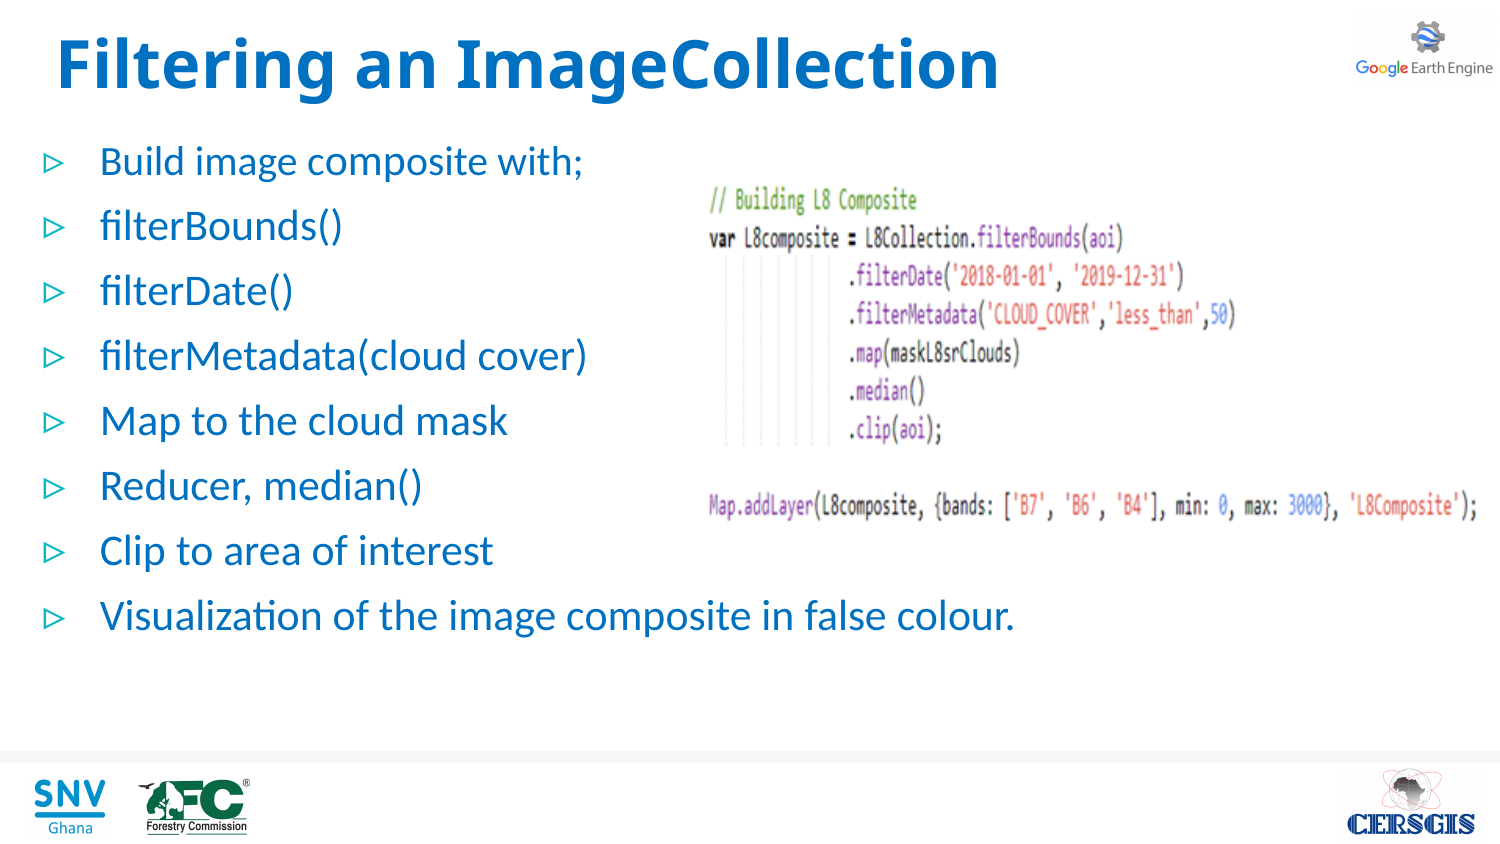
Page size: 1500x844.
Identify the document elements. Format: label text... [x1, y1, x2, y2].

picture [29, 775, 111, 839]
picture [1351, 11, 1498, 83]
list Build image composite with; filterBounds() filterDate() filterMetadata(cloud cover) Map to the cloud mask Reducer, median() Clip to area of interest Visualization of the image composite in false colour. [28, 116, 1413, 734]
picture [138, 772, 250, 842]
picture [706, 169, 1491, 535]
title Filtering an ImageCollection [40, 15, 1311, 116]
picture [1337, 763, 1484, 844]
